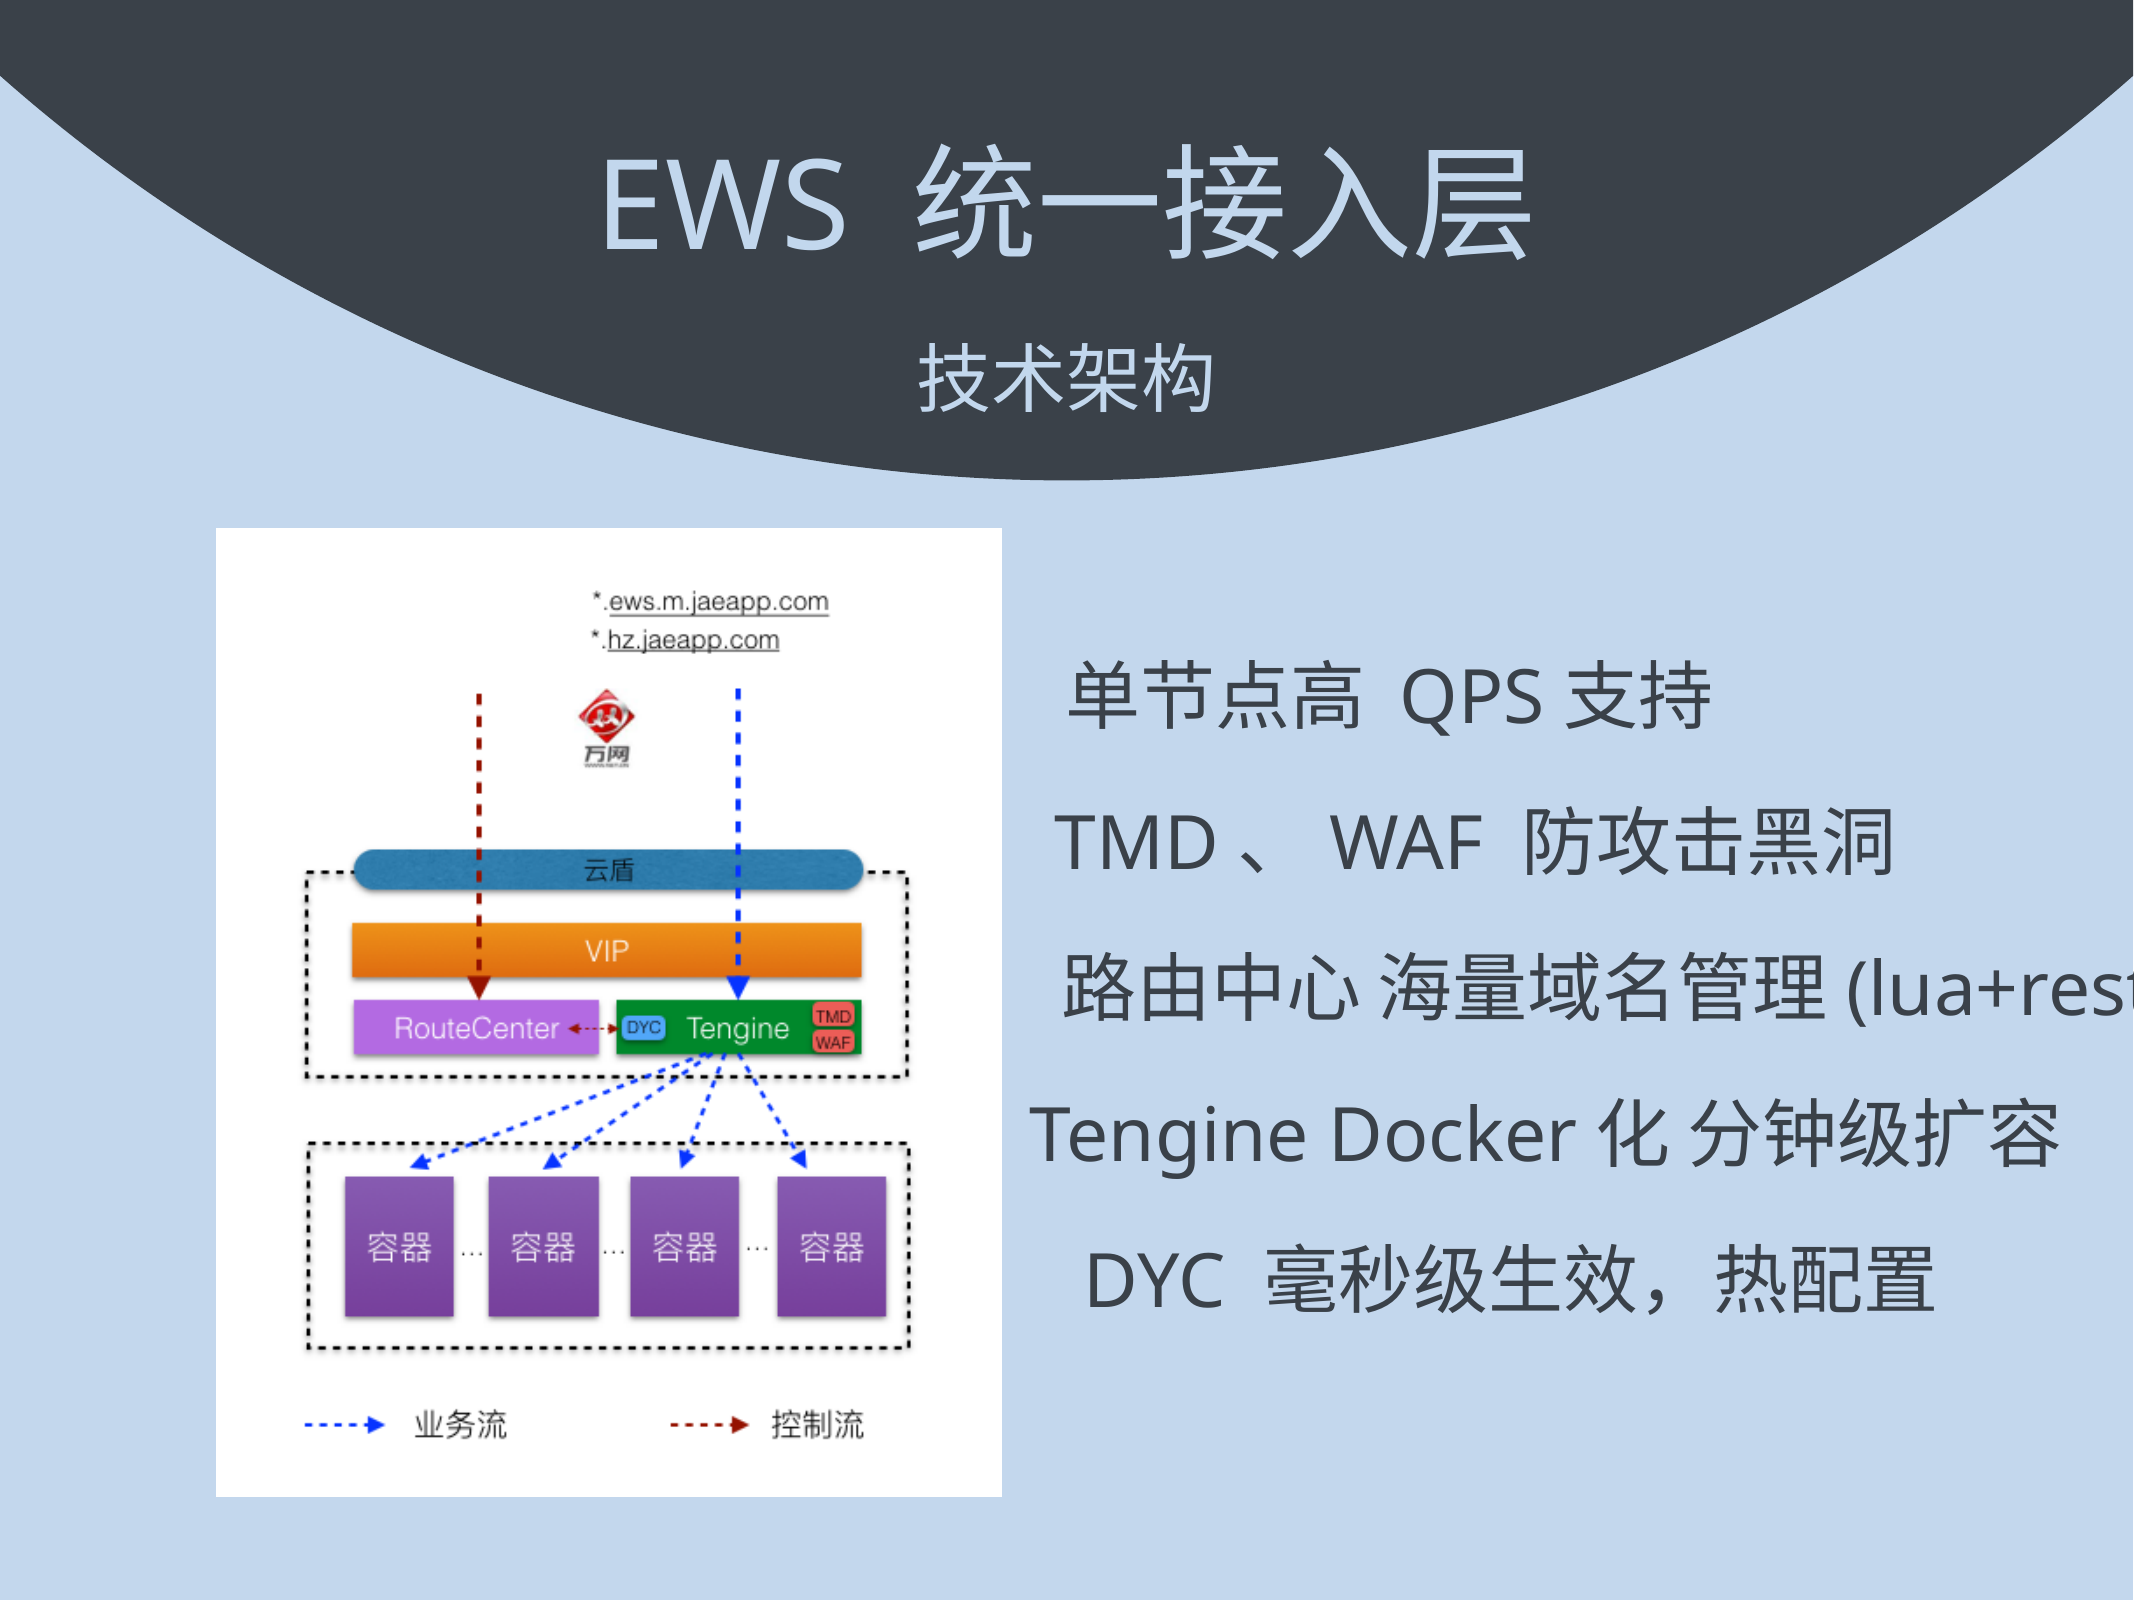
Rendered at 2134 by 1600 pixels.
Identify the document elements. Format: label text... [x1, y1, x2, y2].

picture [216, 527, 1002, 1498]
text_box EWS 统一接入层 [587, 116, 1546, 284]
text_box [0, 0, 2134, 481]
text_box Tengine Docker化 分钟级扩容 [1021, 1077, 2071, 1185]
text_box 单节点高 QPS支持 [1056, 640, 1722, 747]
text_box 技术架构 [908, 323, 1225, 430]
text_box TMD、WAF 防攻击黑洞 [1046, 786, 1905, 893]
text_box DYC 毫秒级生效，热配置 [1075, 1223, 1947, 1331]
text_box 路由中心 海量域名管理(lua+rest) [1052, 932, 2134, 1039]
